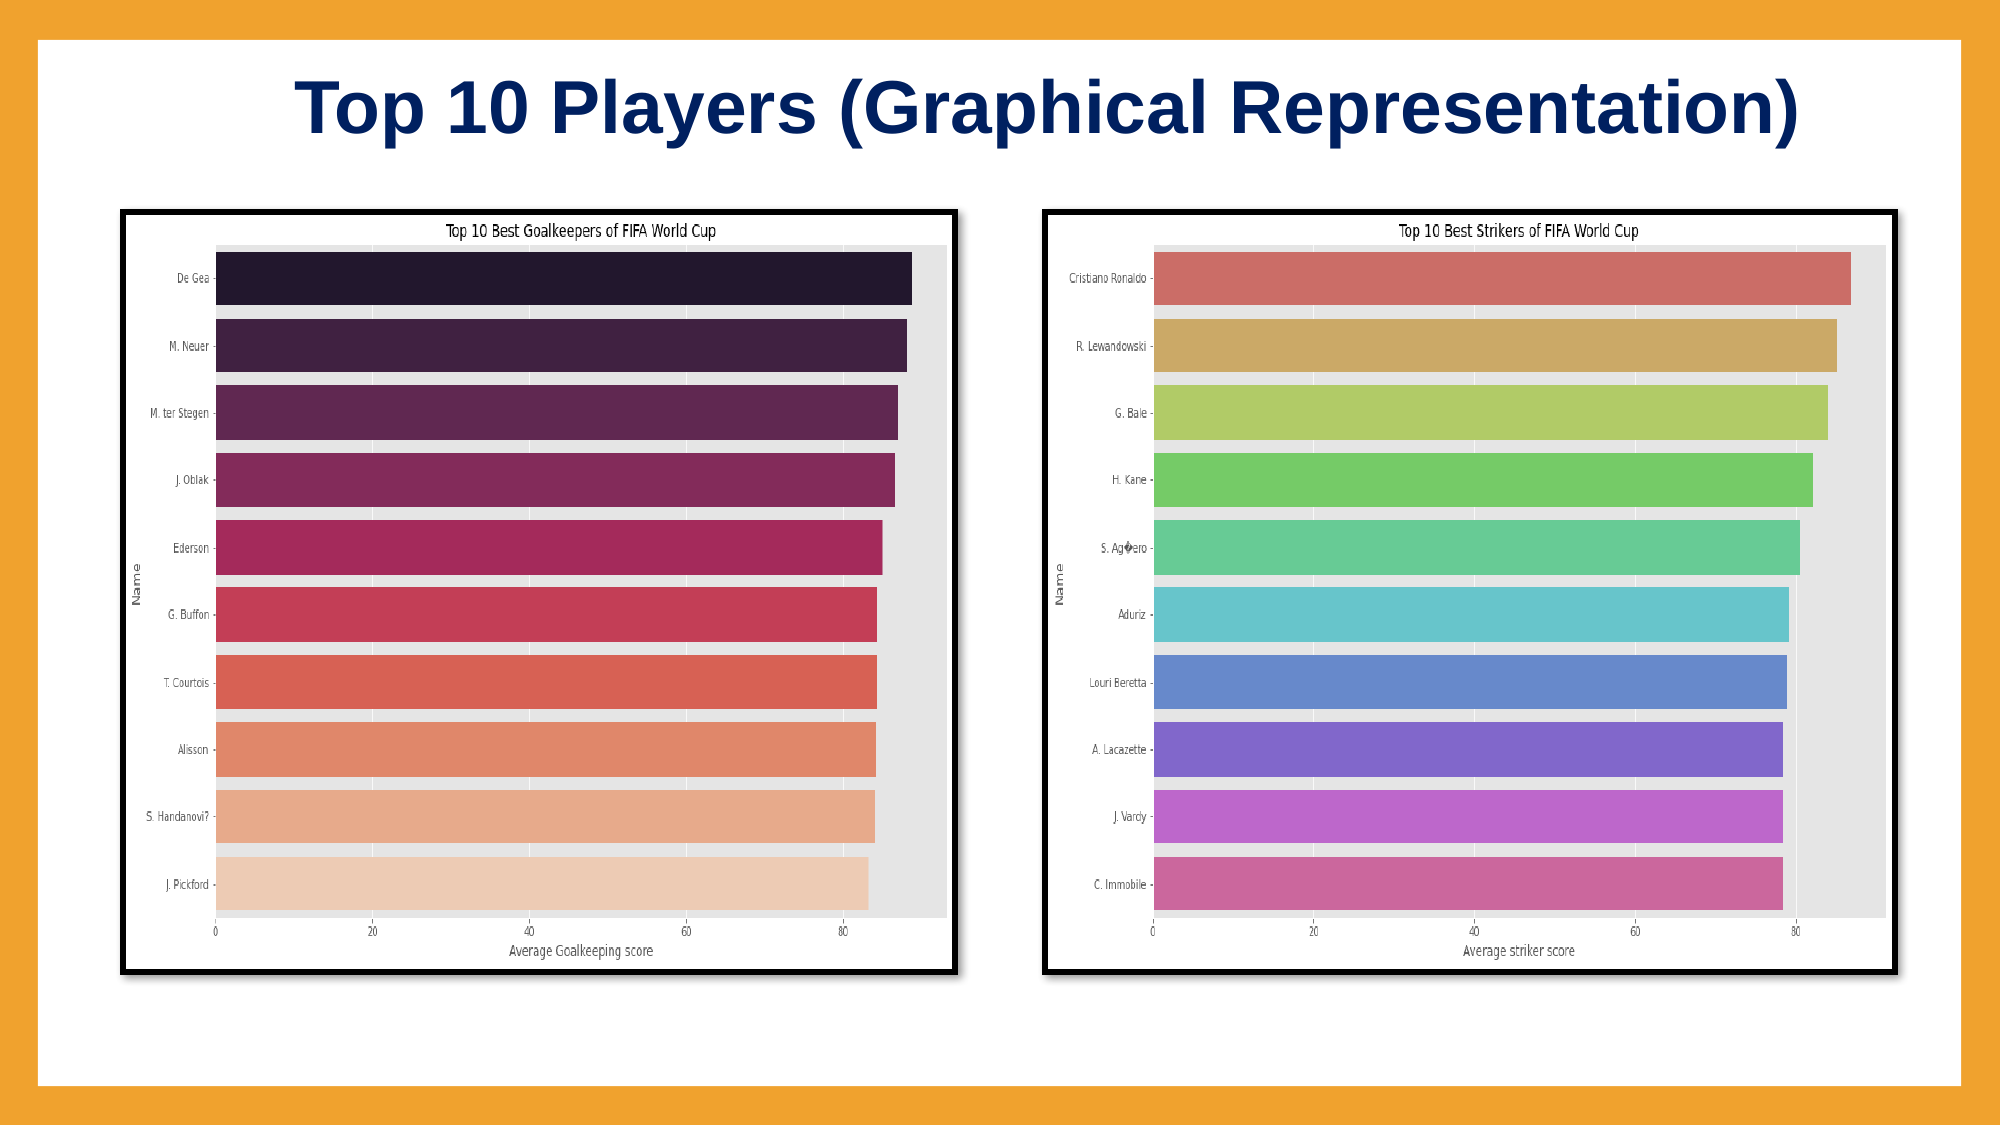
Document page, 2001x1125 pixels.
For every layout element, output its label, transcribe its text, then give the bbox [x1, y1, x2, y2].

picture [1047, 214, 1892, 969]
text_box Top 10 Players (Graphical Representation) [237, 61, 1858, 284]
picture [125, 214, 953, 969]
